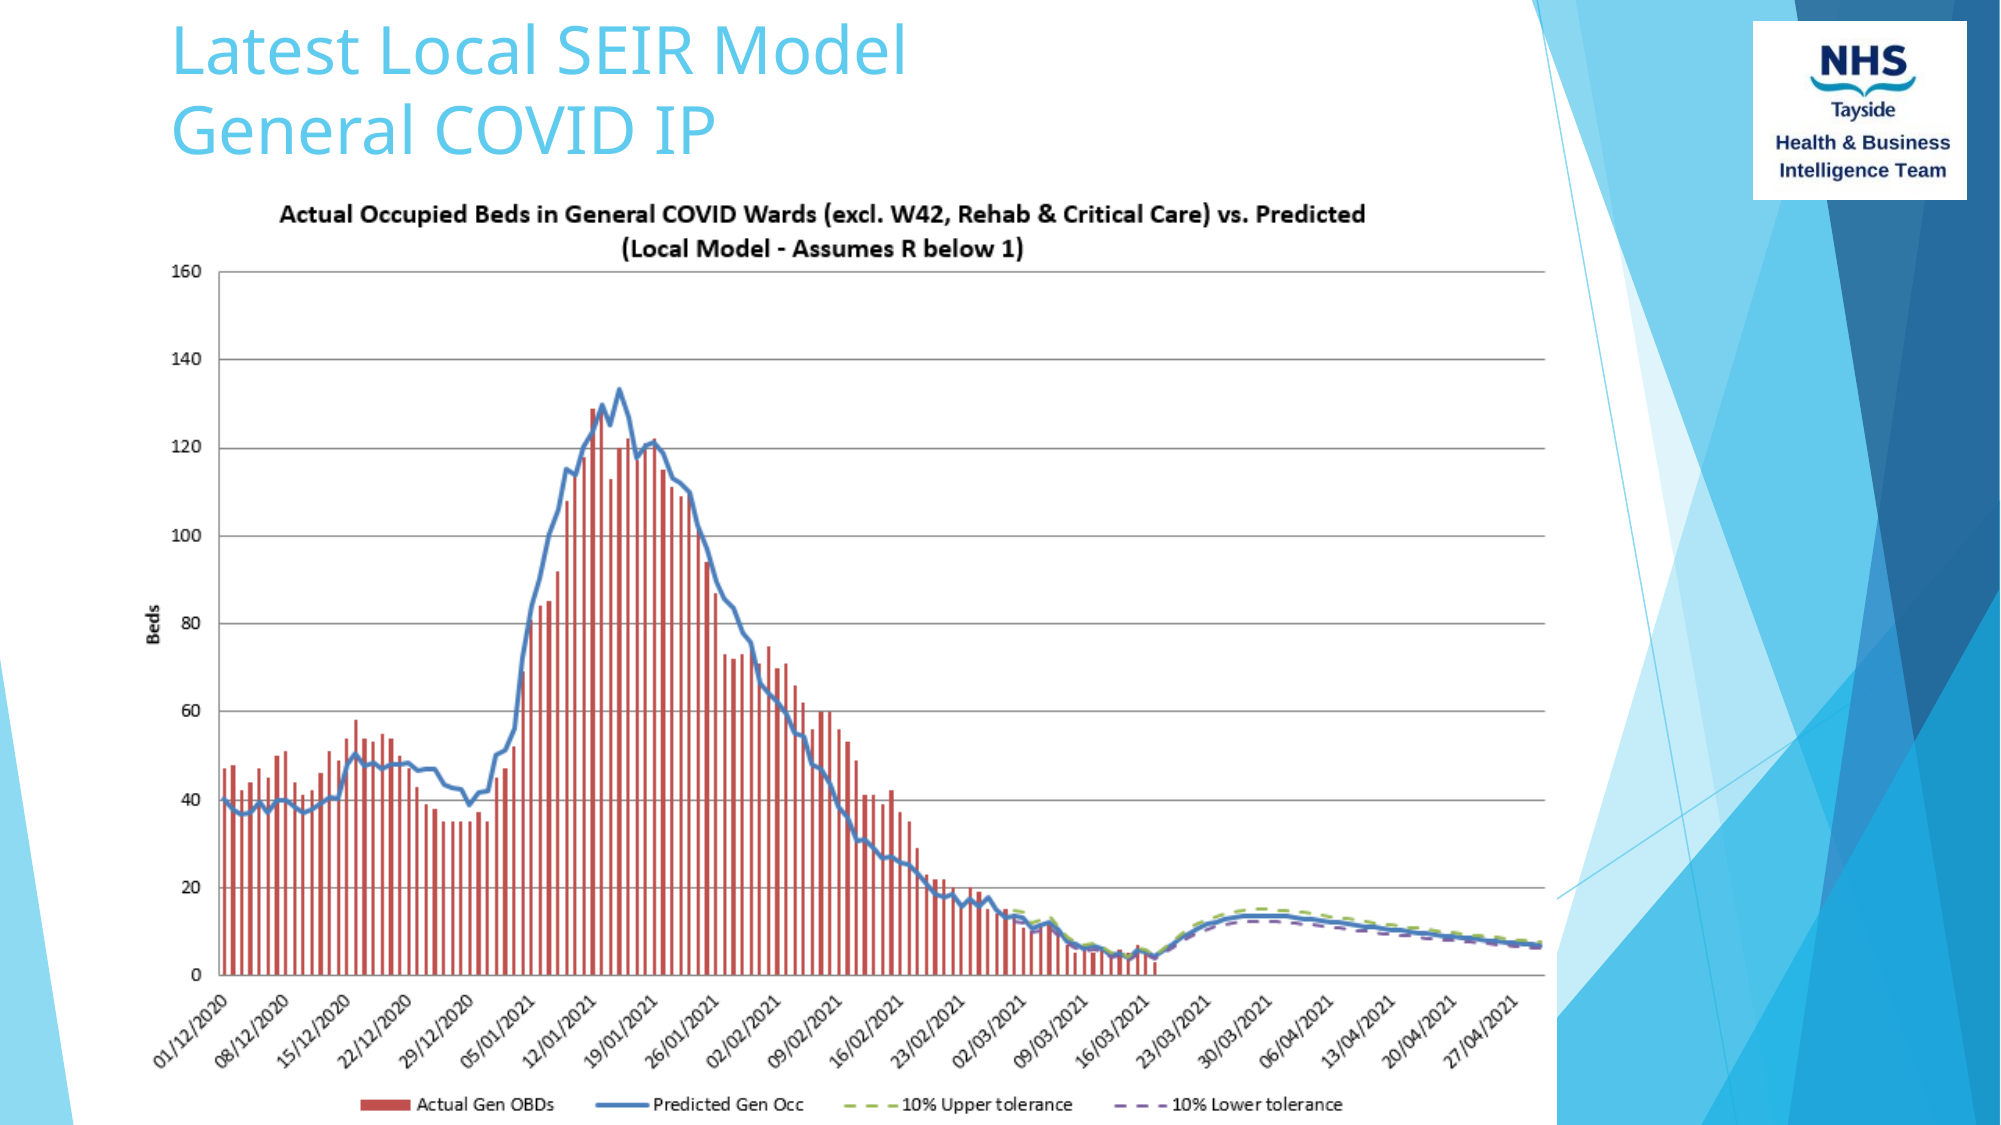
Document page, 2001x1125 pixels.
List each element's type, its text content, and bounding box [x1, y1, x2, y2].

title Latest Local SEIR Model General COVID IP [155, 0, 1656, 138]
picture [131, 187, 1557, 1125]
picture [1753, 21, 1967, 200]
